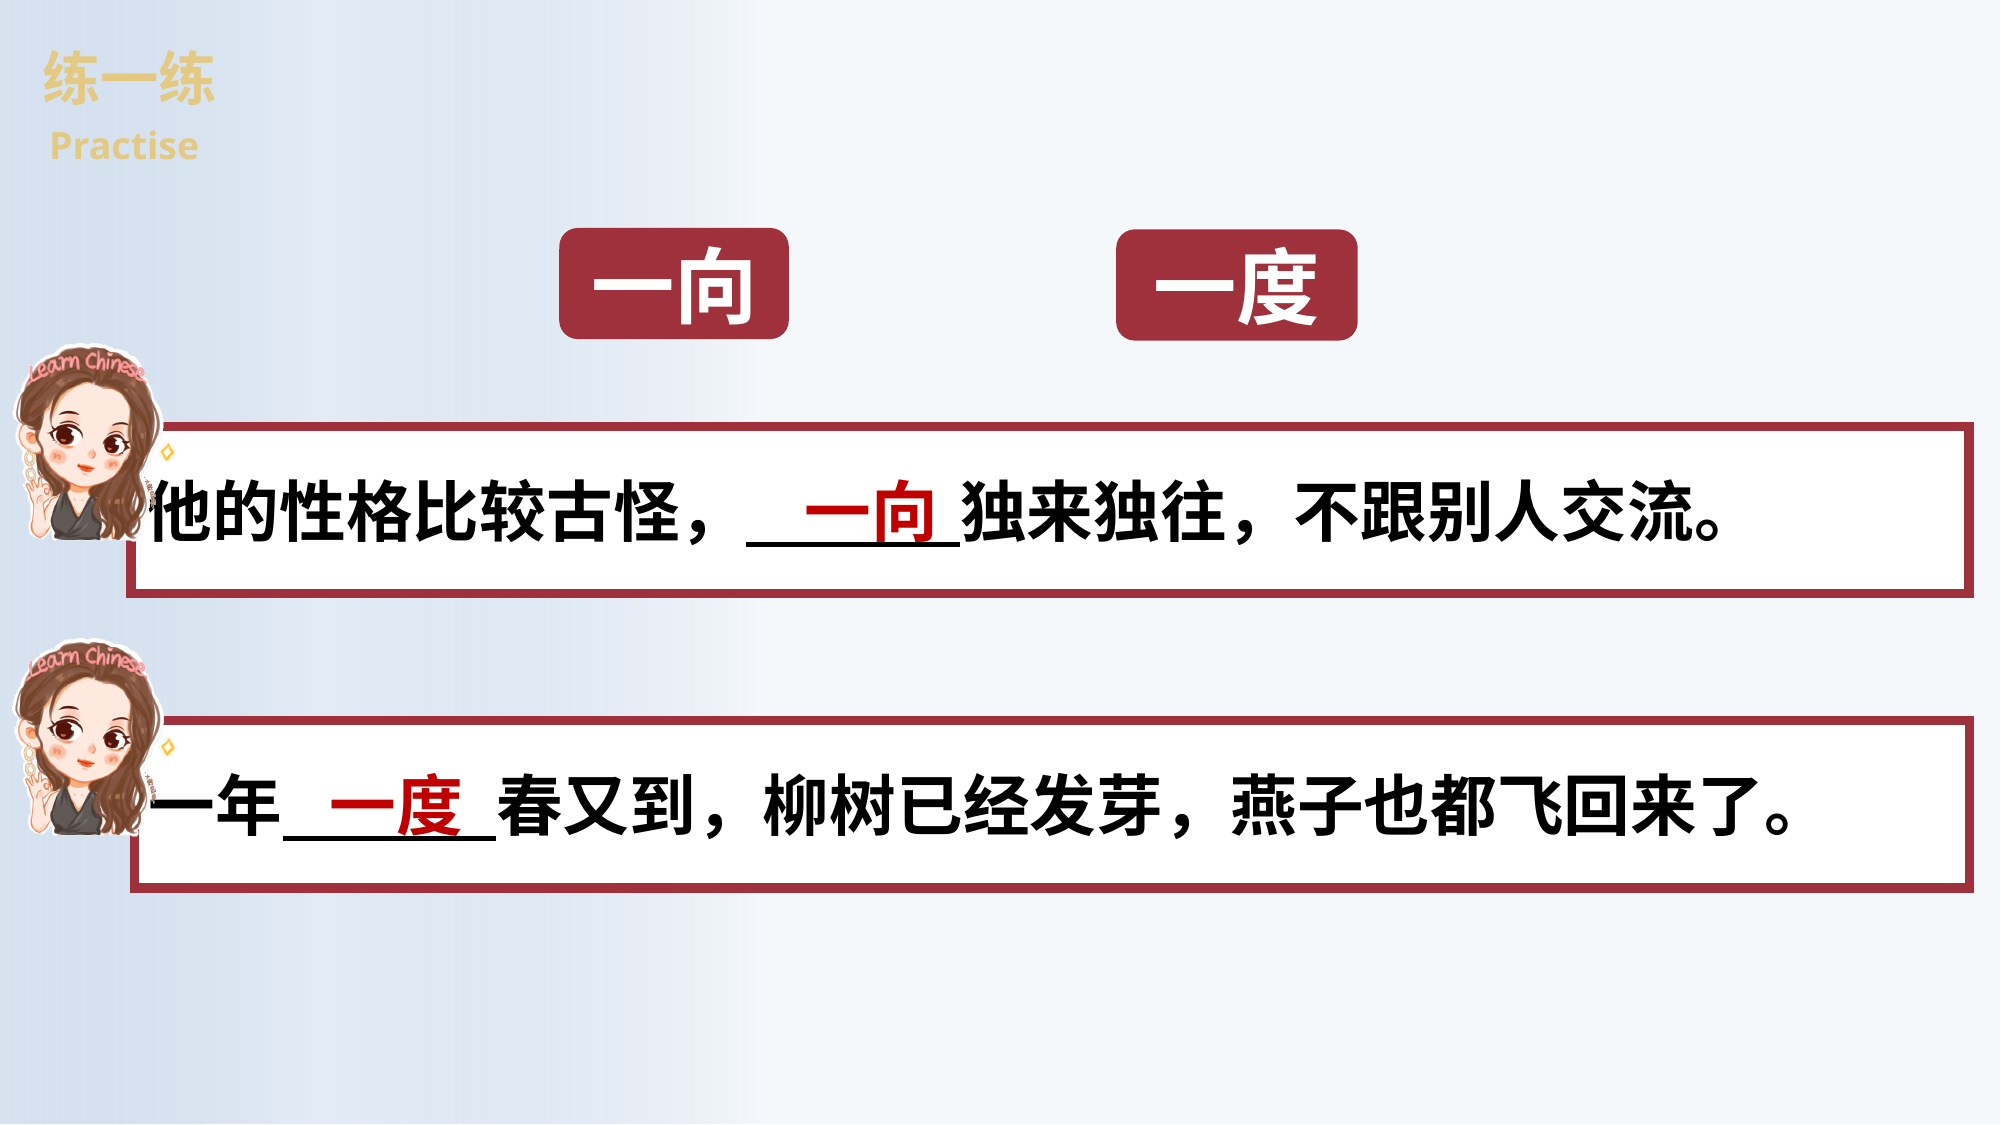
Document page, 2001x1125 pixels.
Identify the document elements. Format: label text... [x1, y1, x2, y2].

picture [0, 0, 2001, 1125]
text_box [559, 226, 790, 343]
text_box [1115, 227, 1358, 344]
text_box 一年 春又到，柳树已经发芽，燕子也都飞回来了。 [133, 719, 1970, 889]
text_box Practise [34, 115, 215, 175]
text_box 他的性格比较古怪， 独来独往，不跟别人交流。 [130, 425, 1970, 595]
text_box 一向 [707, 462, 1035, 557]
text_box 一度 [232, 756, 560, 851]
text_box 练一练 [27, 35, 233, 120]
